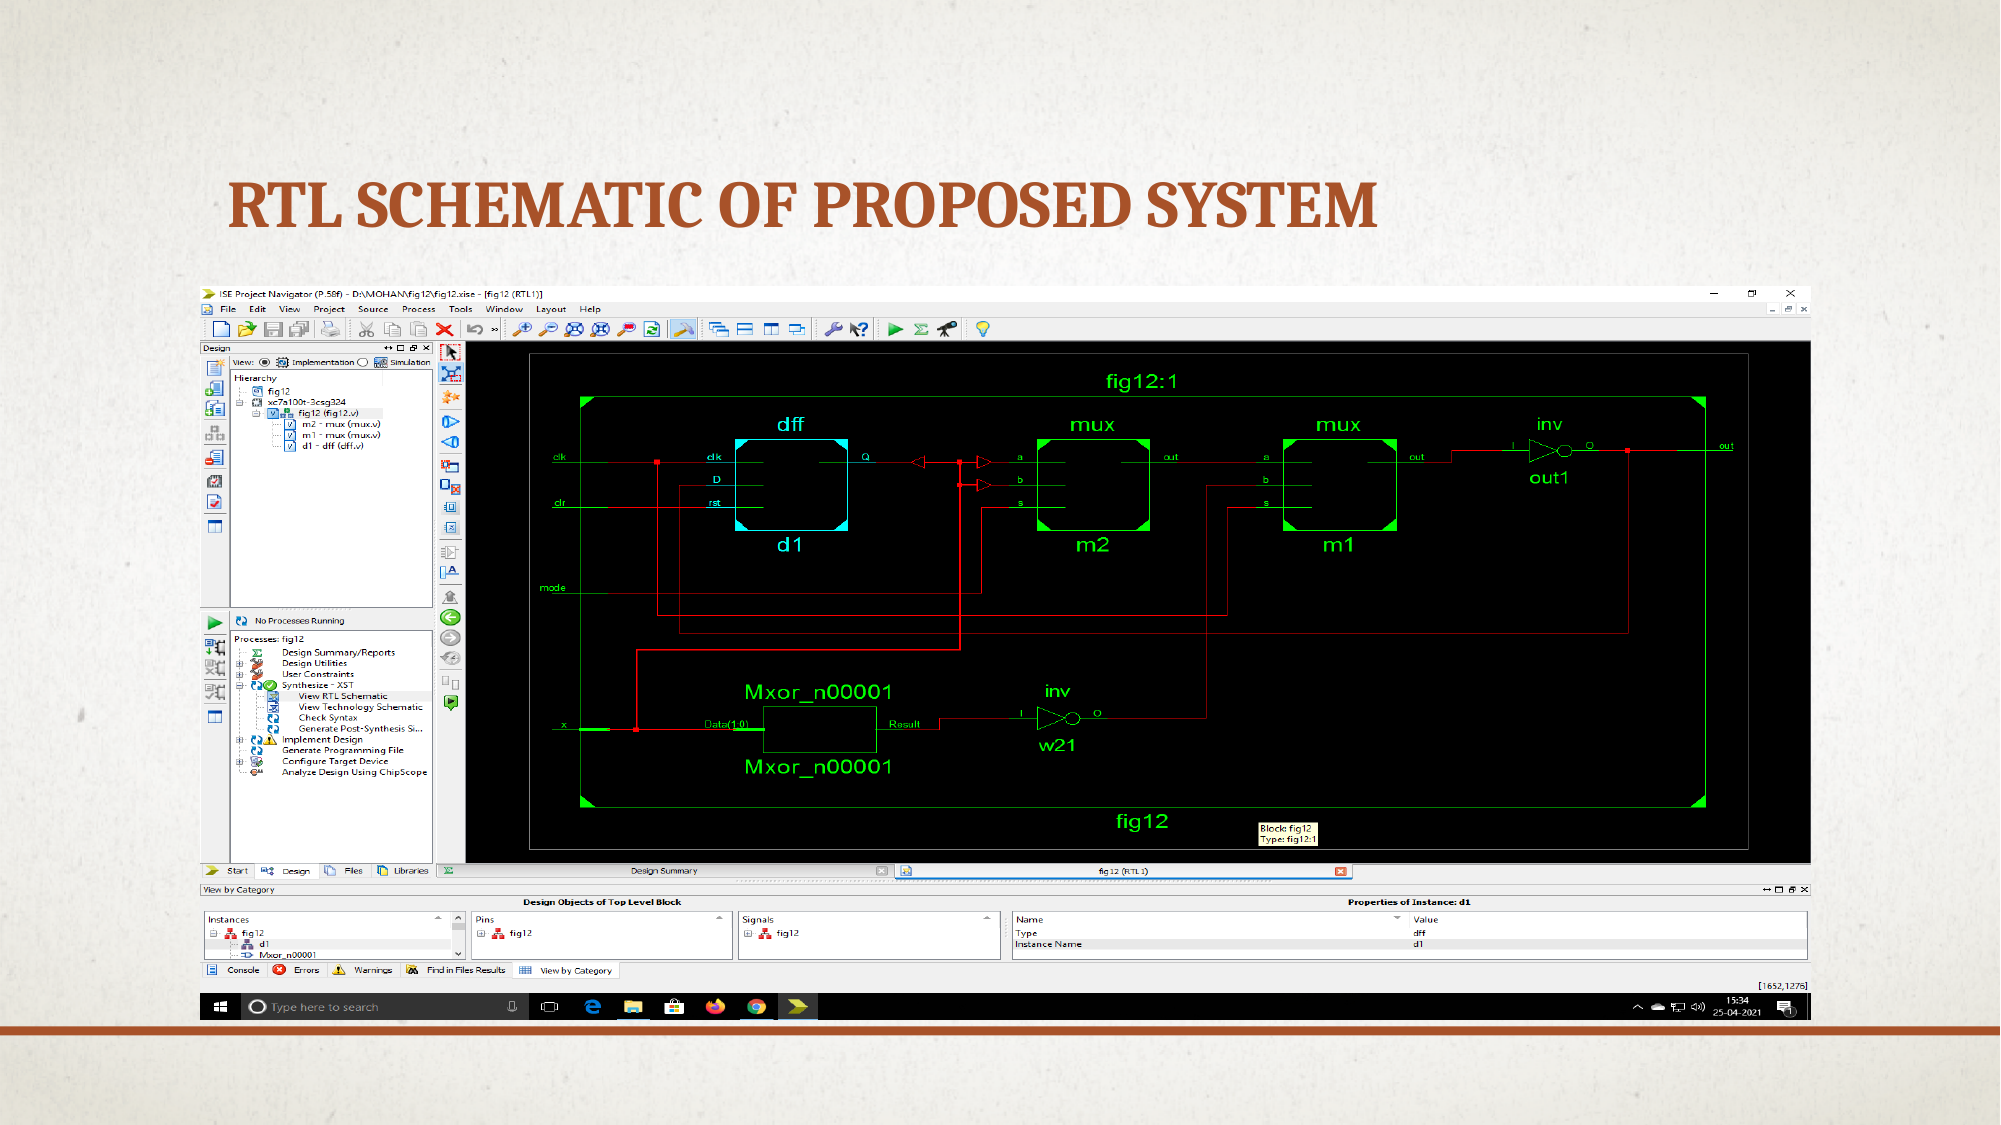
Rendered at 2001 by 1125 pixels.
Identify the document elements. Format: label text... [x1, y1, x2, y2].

title rtl schematic of proposed system [212, 62, 1788, 250]
picture [0, 0, 2001, 1125]
